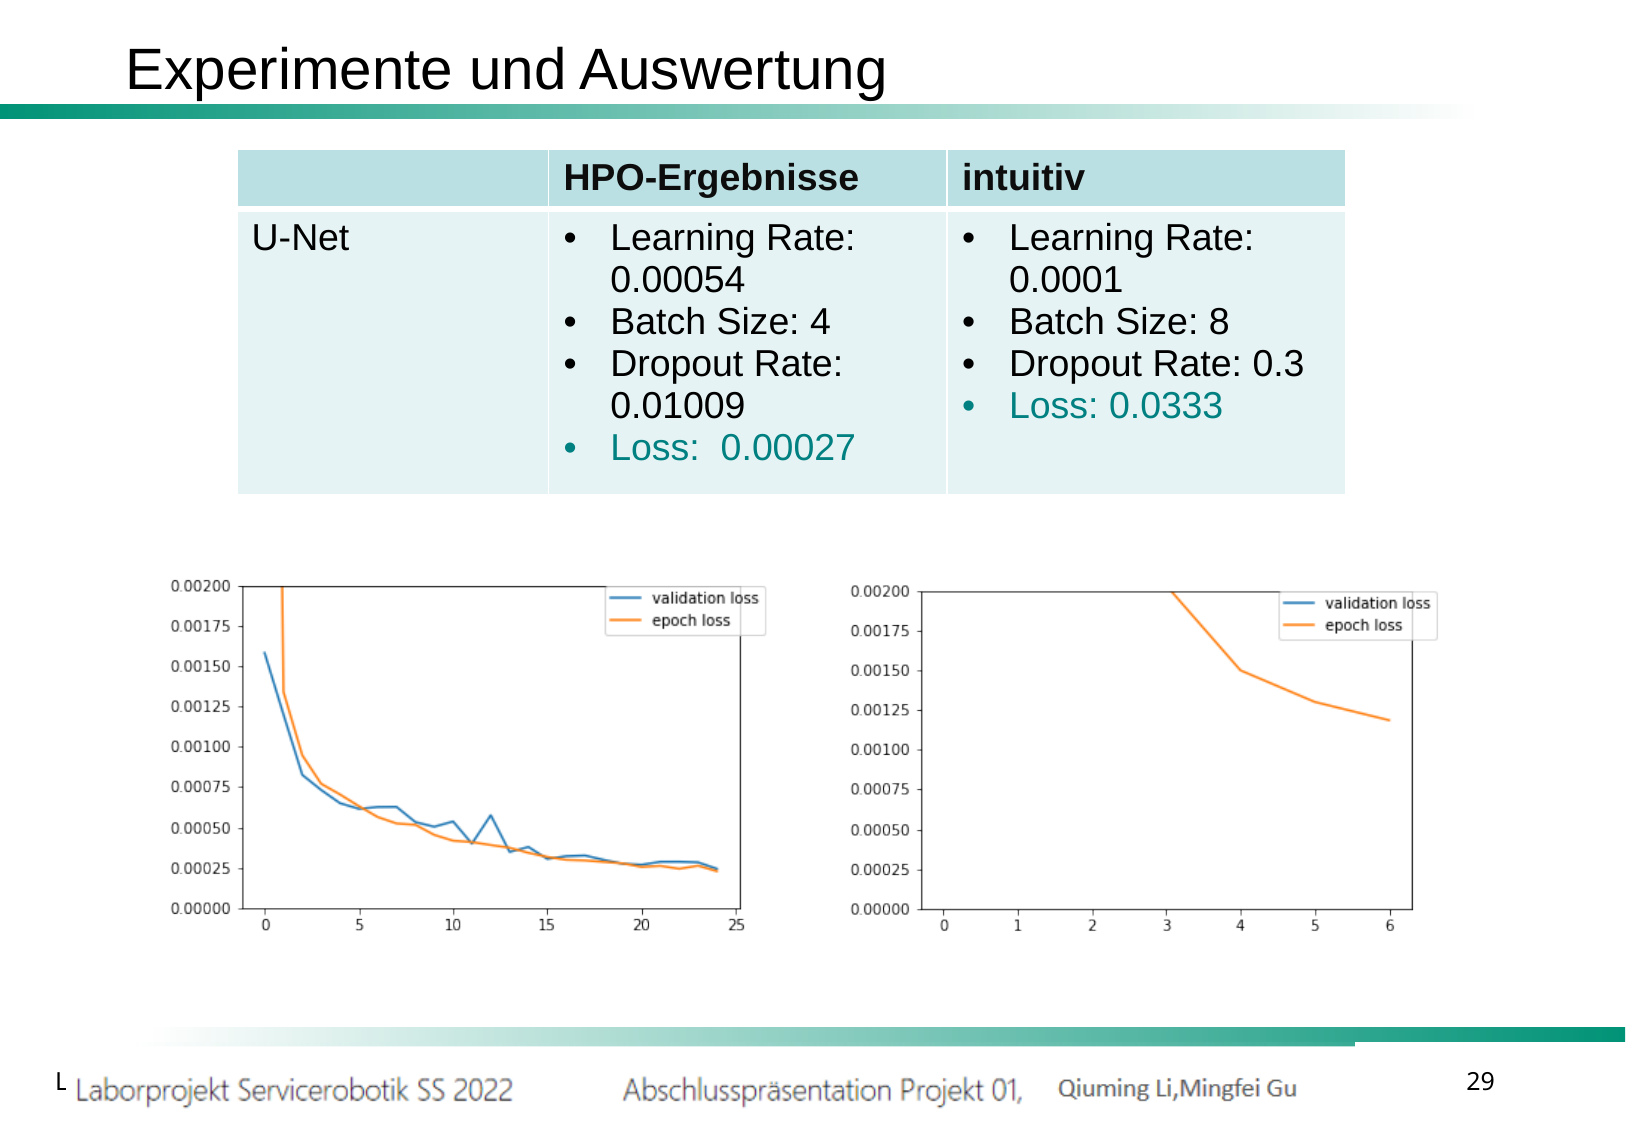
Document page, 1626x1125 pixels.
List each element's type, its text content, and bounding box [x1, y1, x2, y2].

table_header [238, 150, 548, 206]
picture [66, 1042, 1355, 1125]
table_cell U-Net [238, 212, 548, 494]
picture [162, 534, 804, 962]
table_cell Learning Rate: 0.00054 Batch Size: 4 Dropout Rate: 0.01009 Loss: 0.00027 [549, 212, 946, 494]
table_header HPO-Ergebnisse [549, 150, 946, 206]
text_box Experimente und Auswertung [111, 23, 1065, 109]
table_cell Learning Rate: 0.0001 Batch Size: 8 Dropout Rate: 0.3 Loss: 0.0333 [948, 212, 1345, 494]
picture [841, 539, 1475, 962]
table_header intuitiv [948, 150, 1345, 206]
